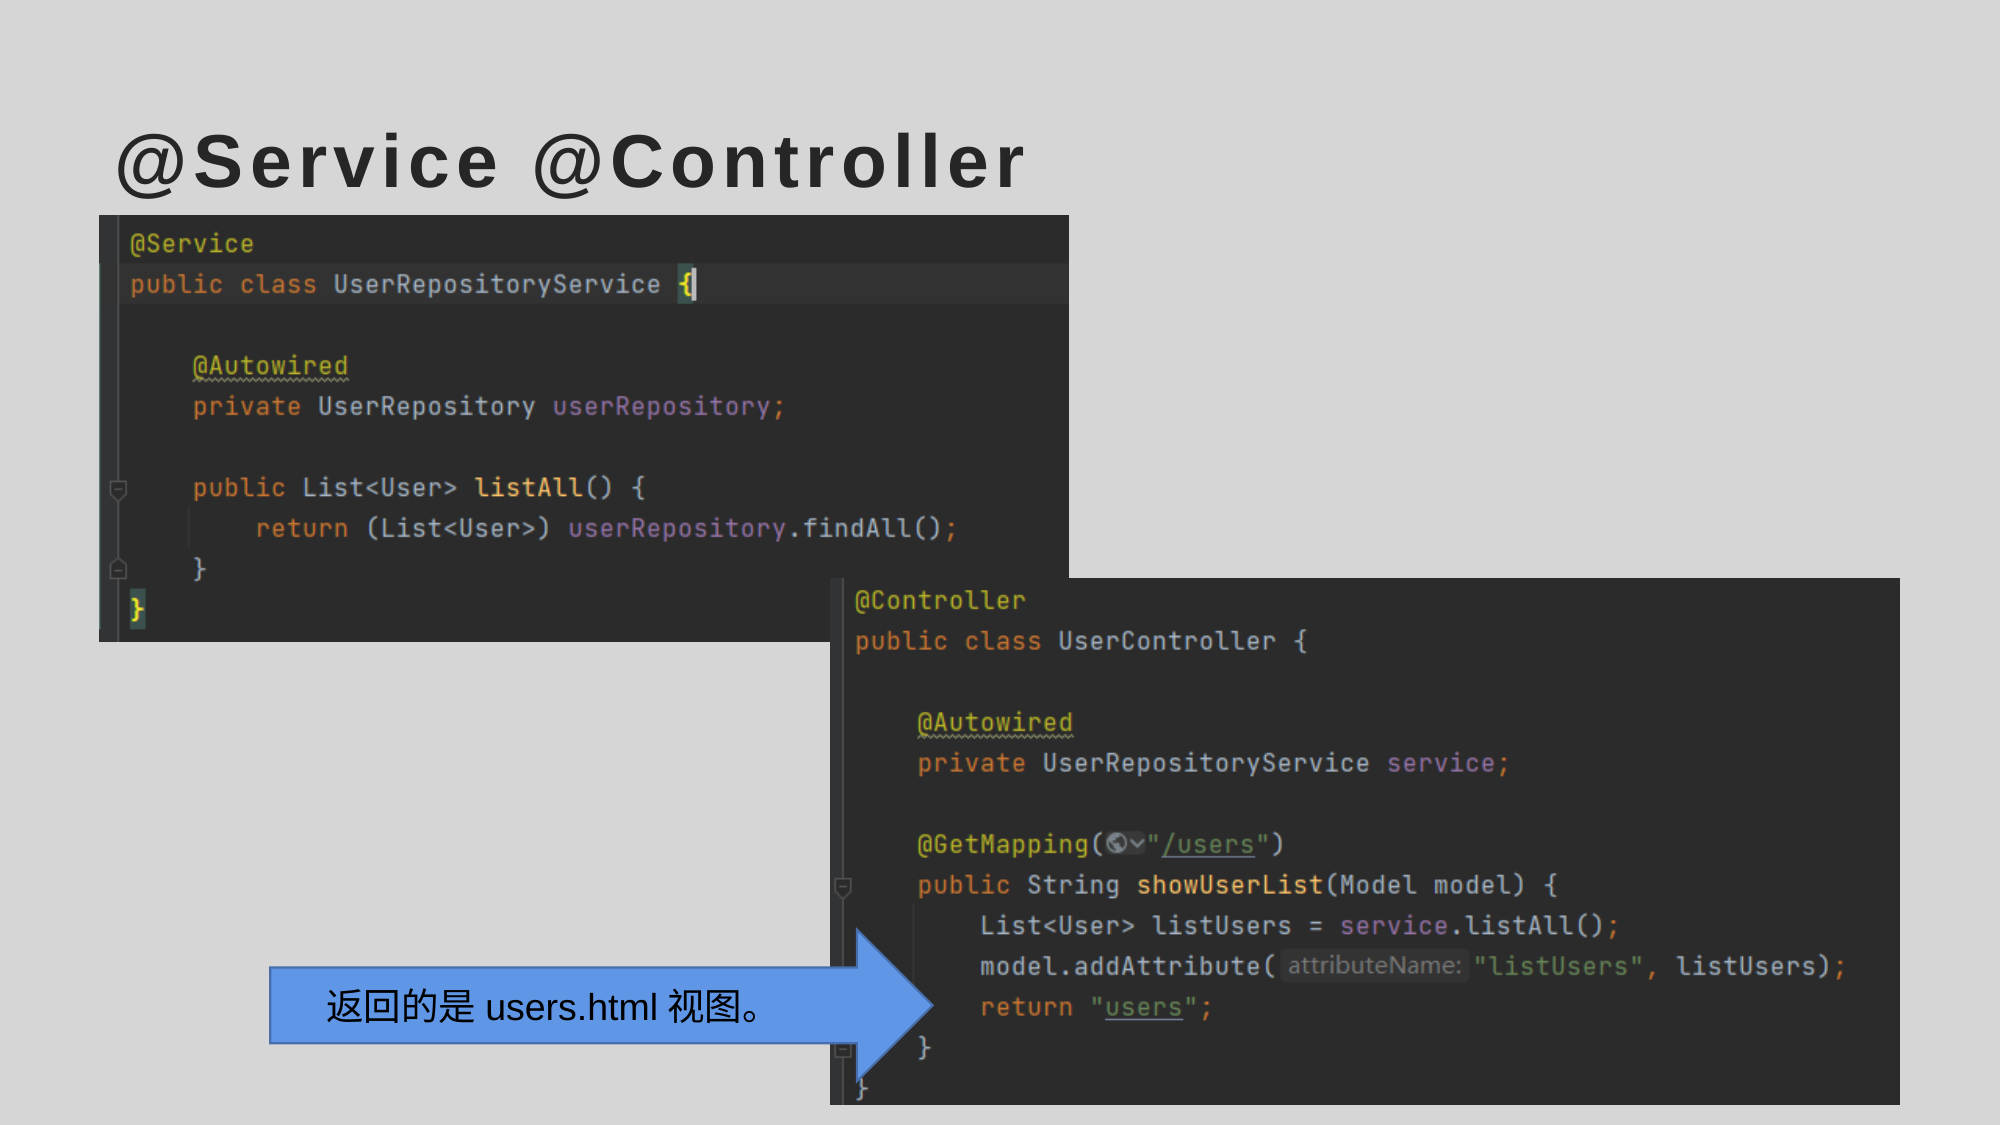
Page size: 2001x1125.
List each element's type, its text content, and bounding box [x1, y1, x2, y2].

text_box 返回的是users.html视图。 [311, 975, 795, 1035]
title @Service @Controller [99, 99, 1900, 216]
picture [830, 578, 1900, 1105]
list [99, 215, 1069, 643]
text_box [269, 966, 830, 1045]
